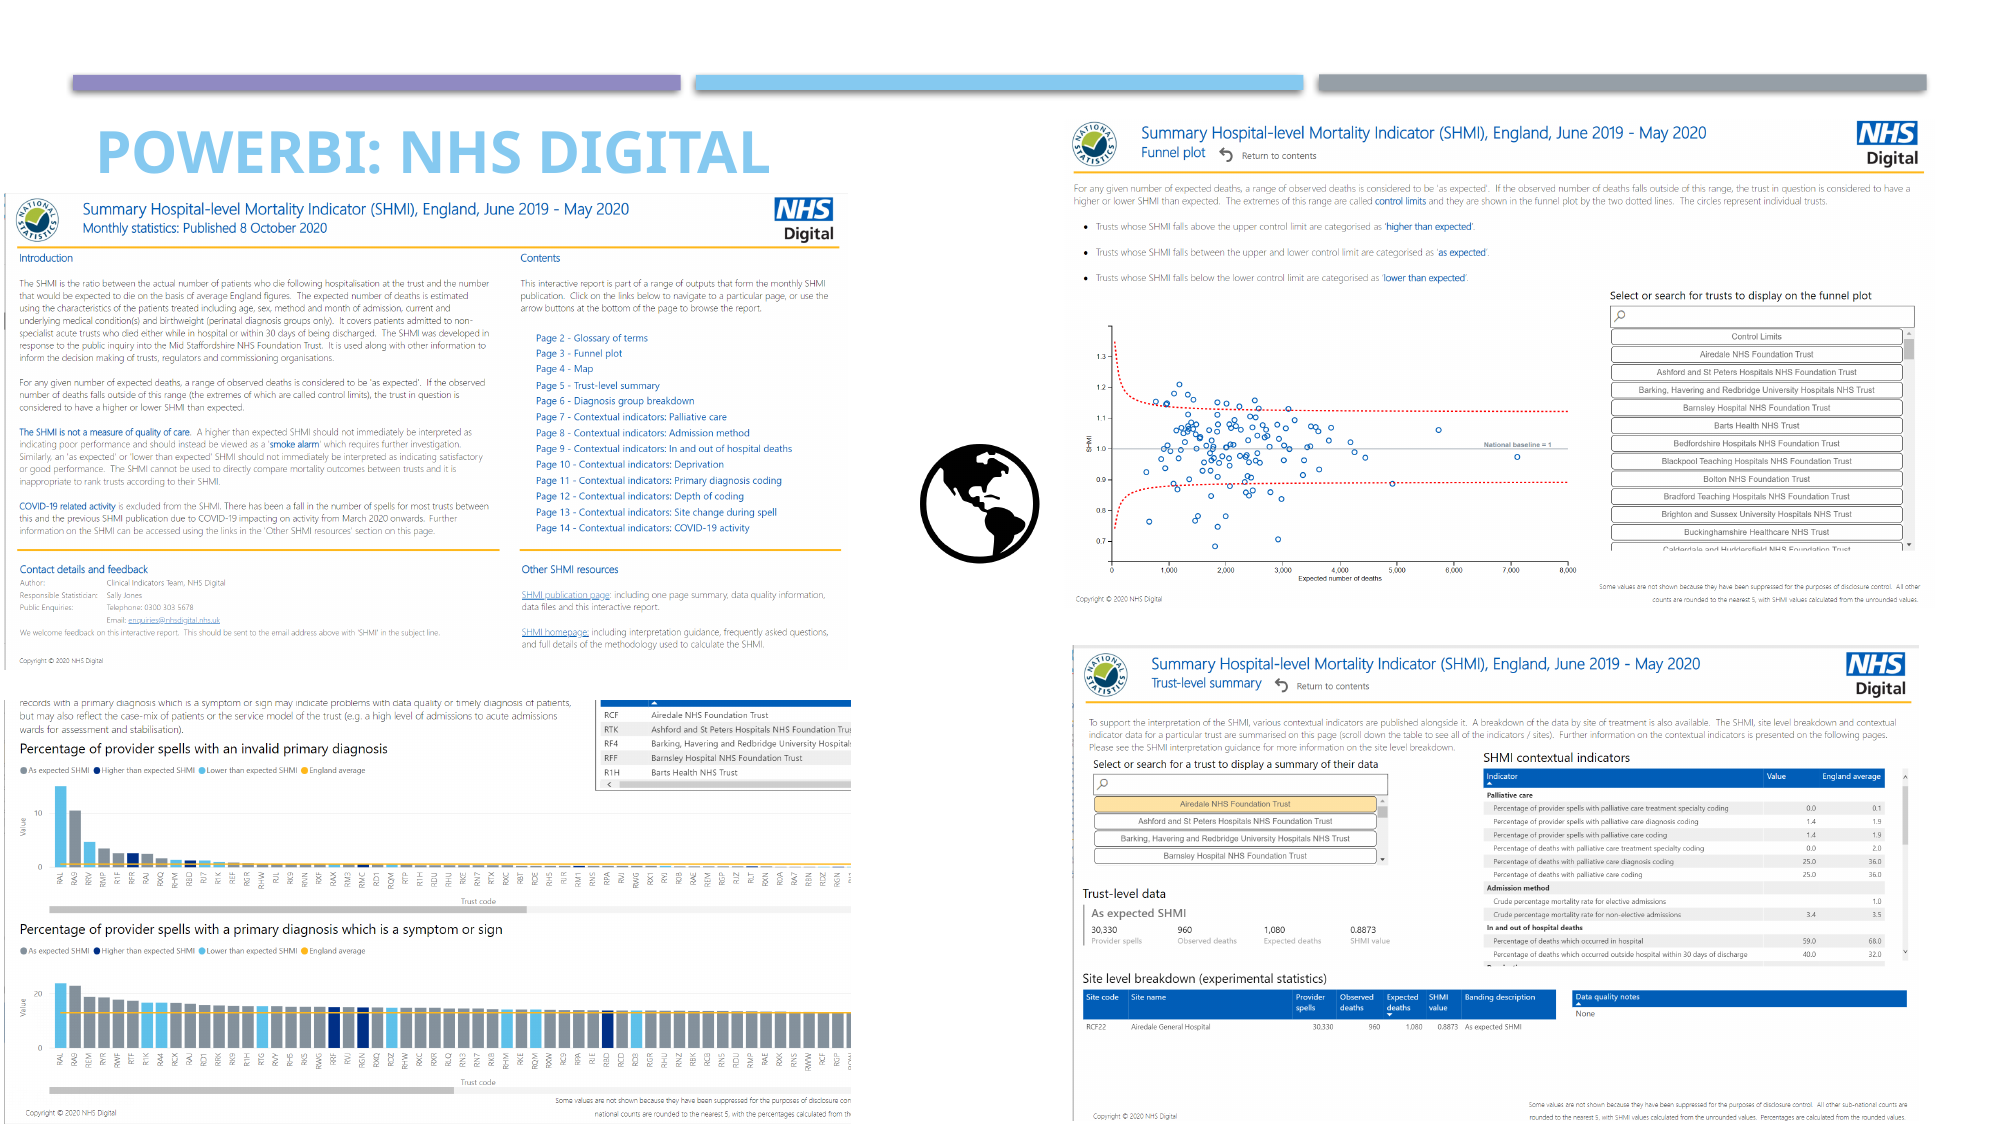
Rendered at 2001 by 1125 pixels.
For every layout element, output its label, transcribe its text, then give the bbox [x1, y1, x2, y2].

picture [1071, 644, 1919, 1122]
picture [3, 193, 849, 670]
picture [0, 699, 851, 1125]
title Powerbi: nhs digital [80, 105, 1890, 194]
picture [1064, 118, 1936, 608]
picture [903, 428, 1055, 580]
